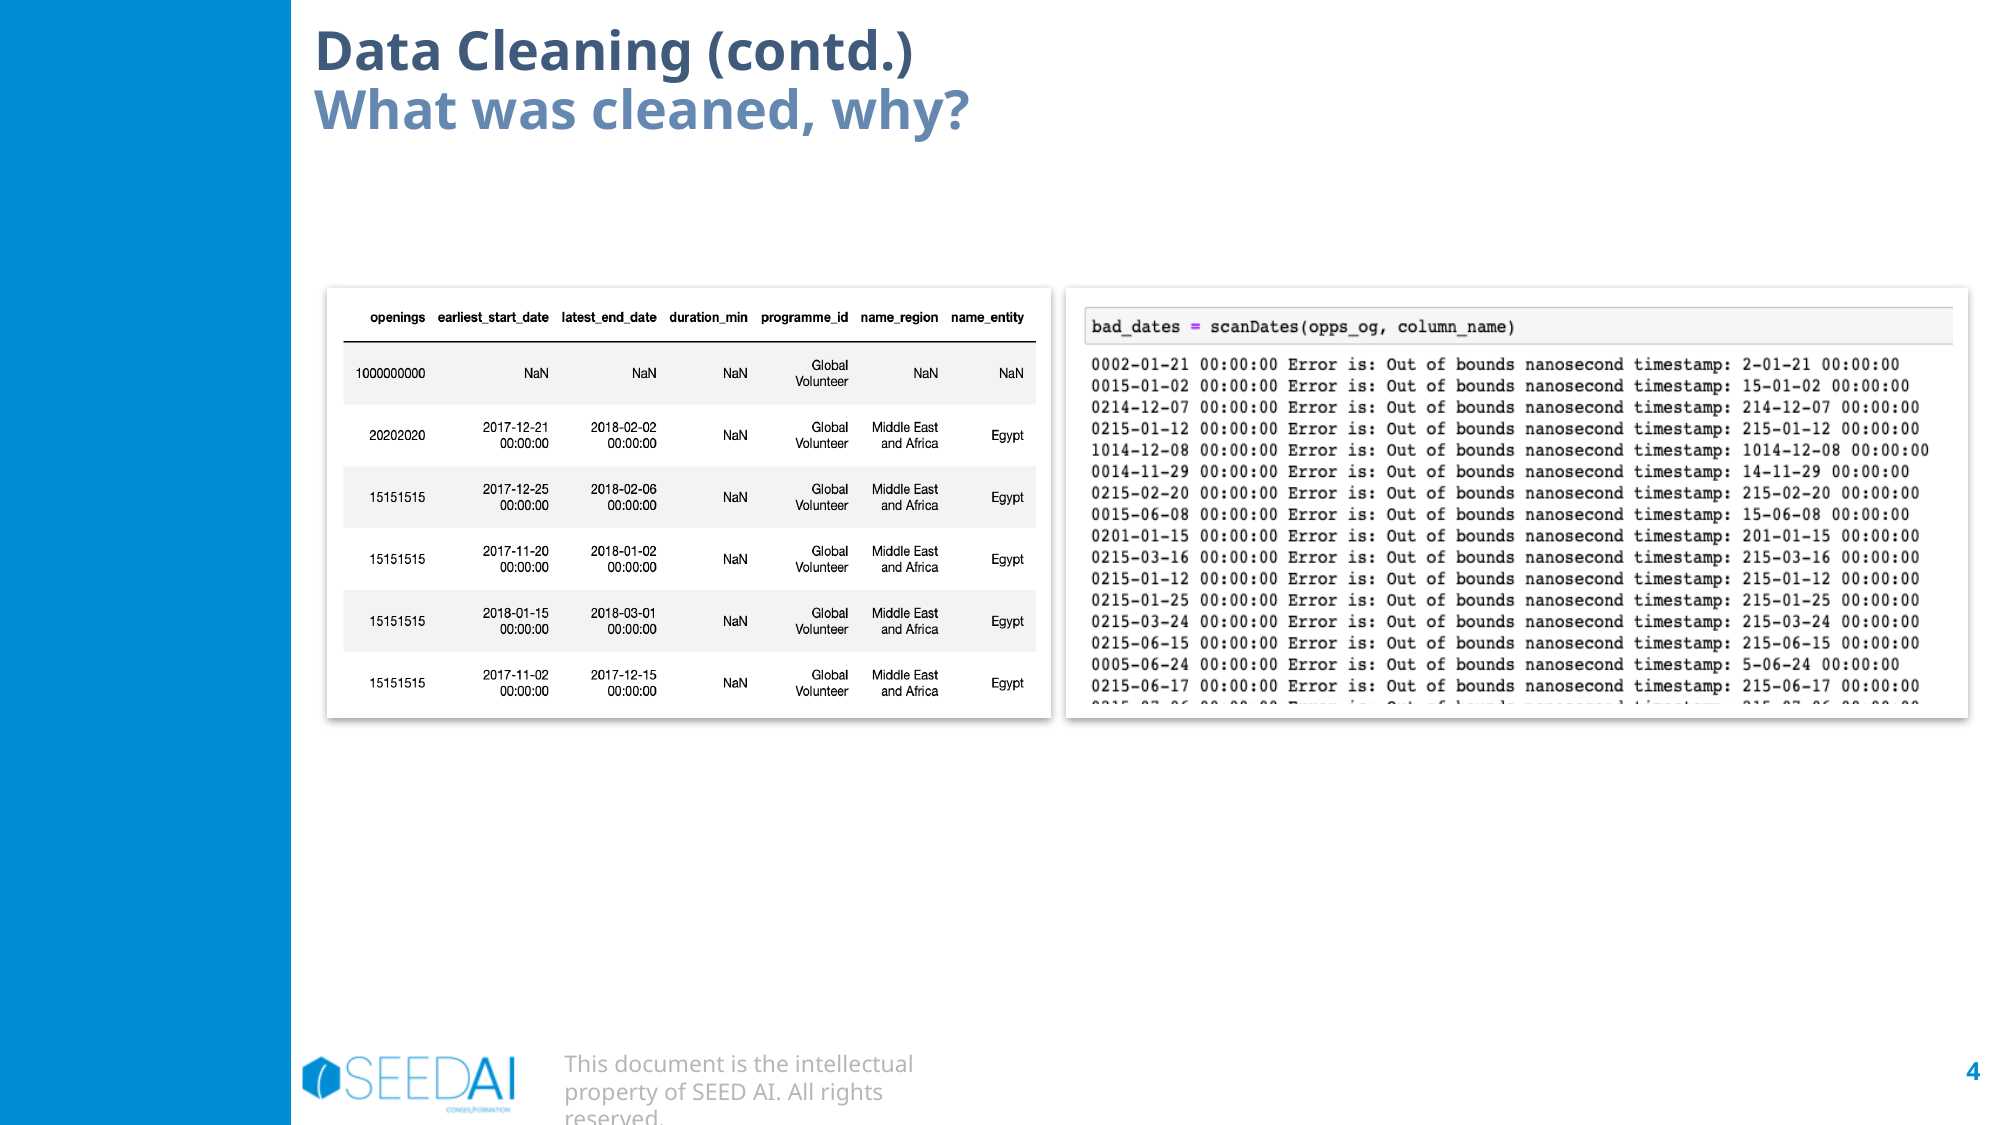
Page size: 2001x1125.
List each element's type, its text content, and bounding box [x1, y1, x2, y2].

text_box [341, 301, 1037, 704]
text_box [413, 221, 1984, 1014]
slide_number 4 [1744, 1042, 1996, 1103]
picture [300, 1042, 521, 1124]
picture [1080, 301, 1954, 704]
list Data Cleaning (contd.) What was cleaned, why? [299, 16, 1985, 149]
